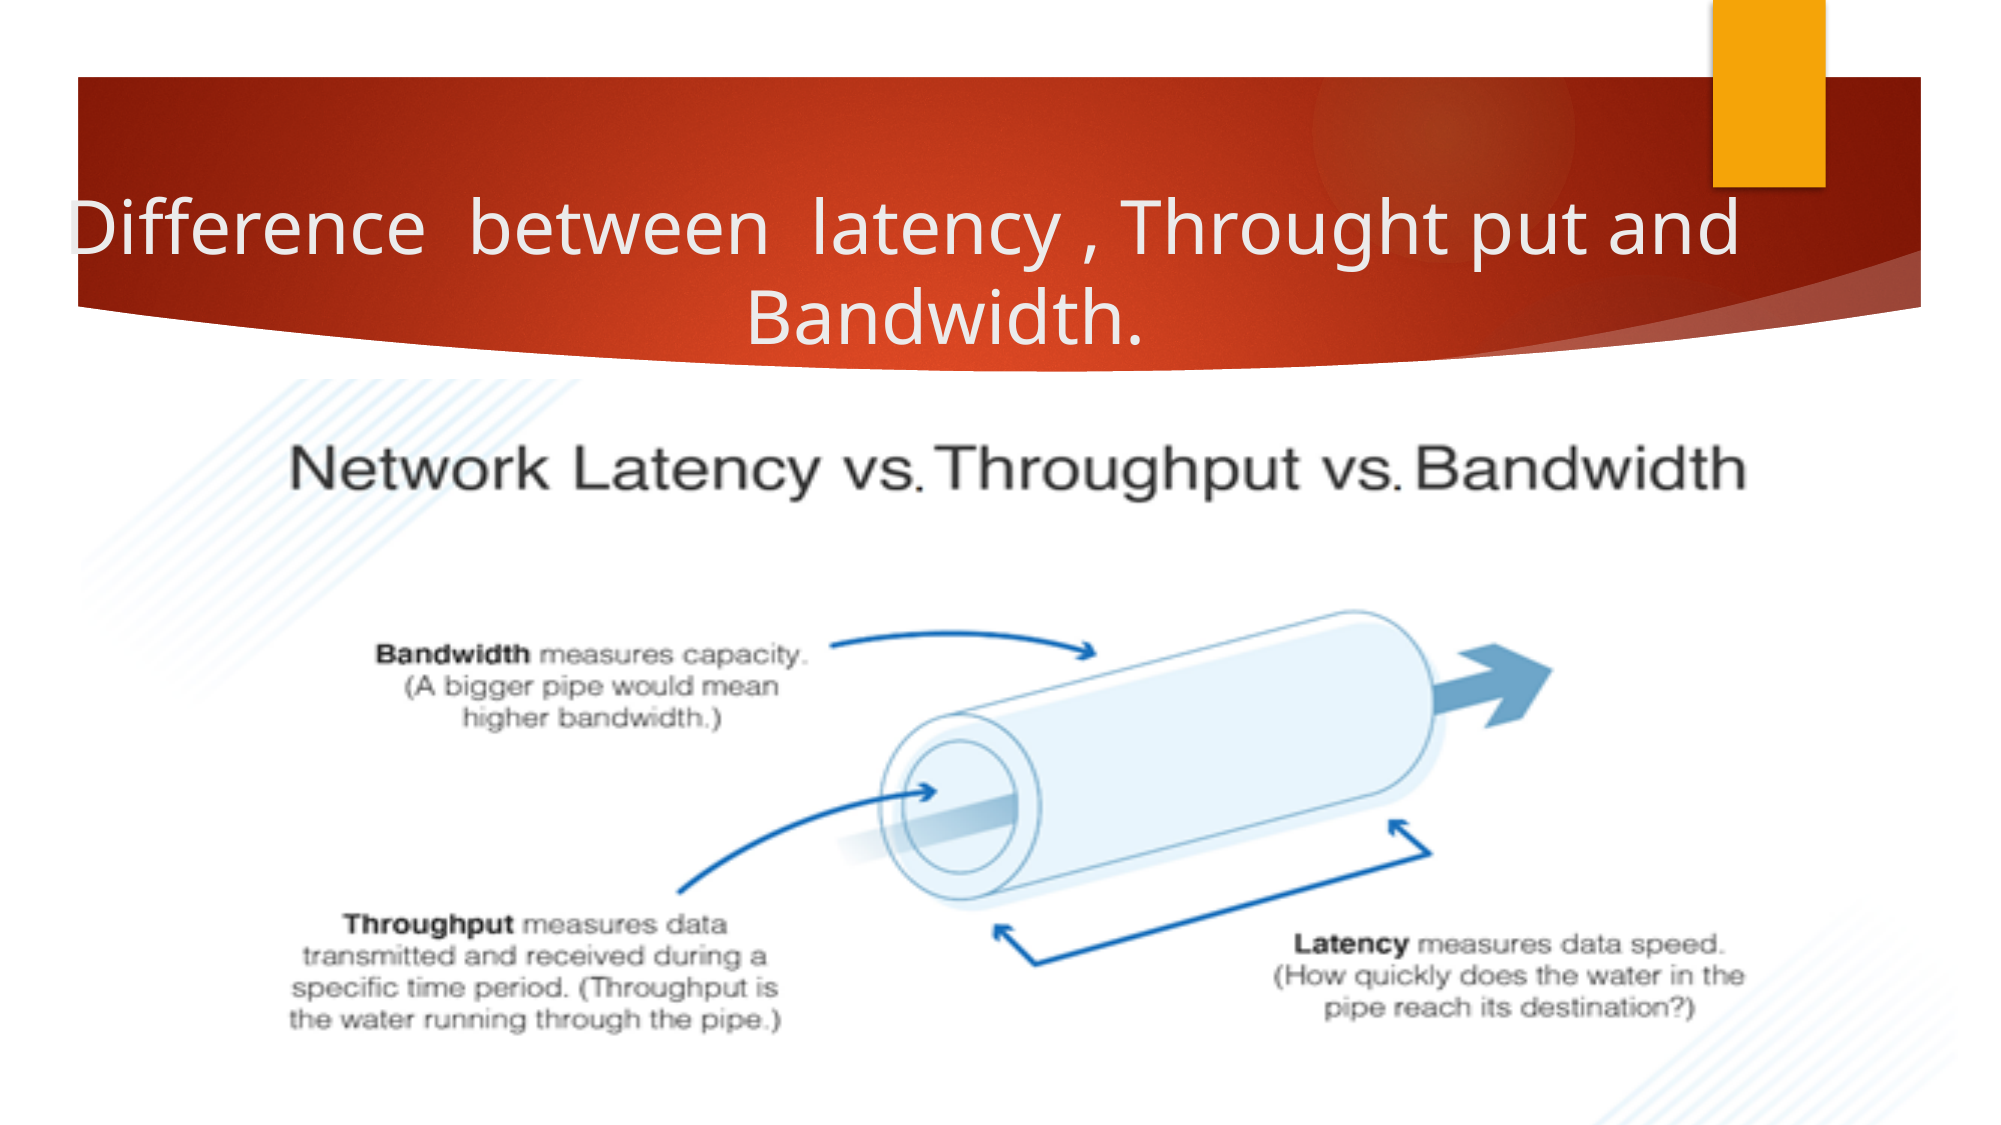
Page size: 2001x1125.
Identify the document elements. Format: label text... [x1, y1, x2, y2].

title Difference between latency , Throught put and Bandwidth. [49, 159, 2000, 380]
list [81, 379, 1958, 1125]
